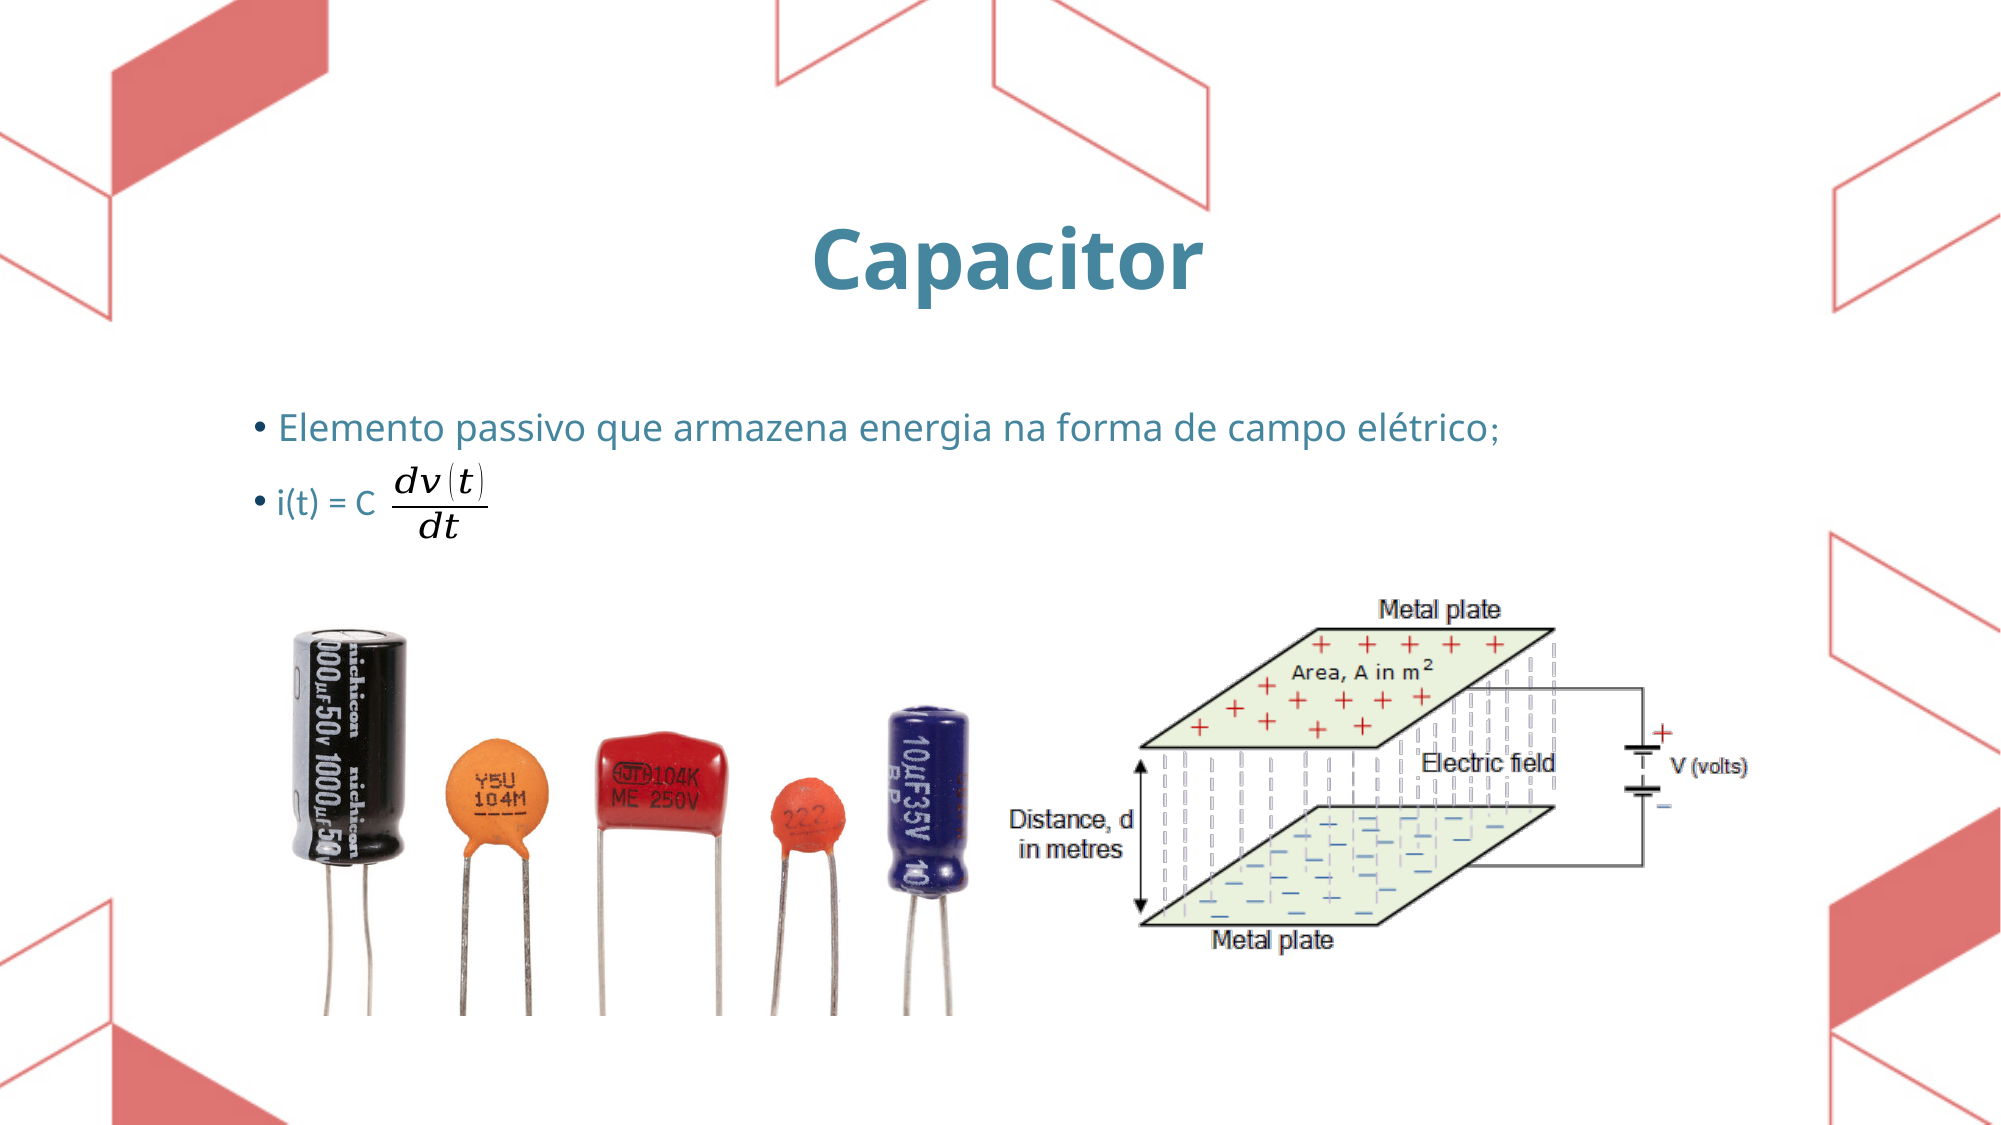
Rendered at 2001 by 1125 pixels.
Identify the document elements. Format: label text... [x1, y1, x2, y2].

picture [0, 0, 2001, 1125]
text_box Capacitor [145, 174, 1871, 314]
text_box Elemento passivo que armazena energia na forma de campo elétrico; i(t) = C [253, 322, 1783, 1086]
